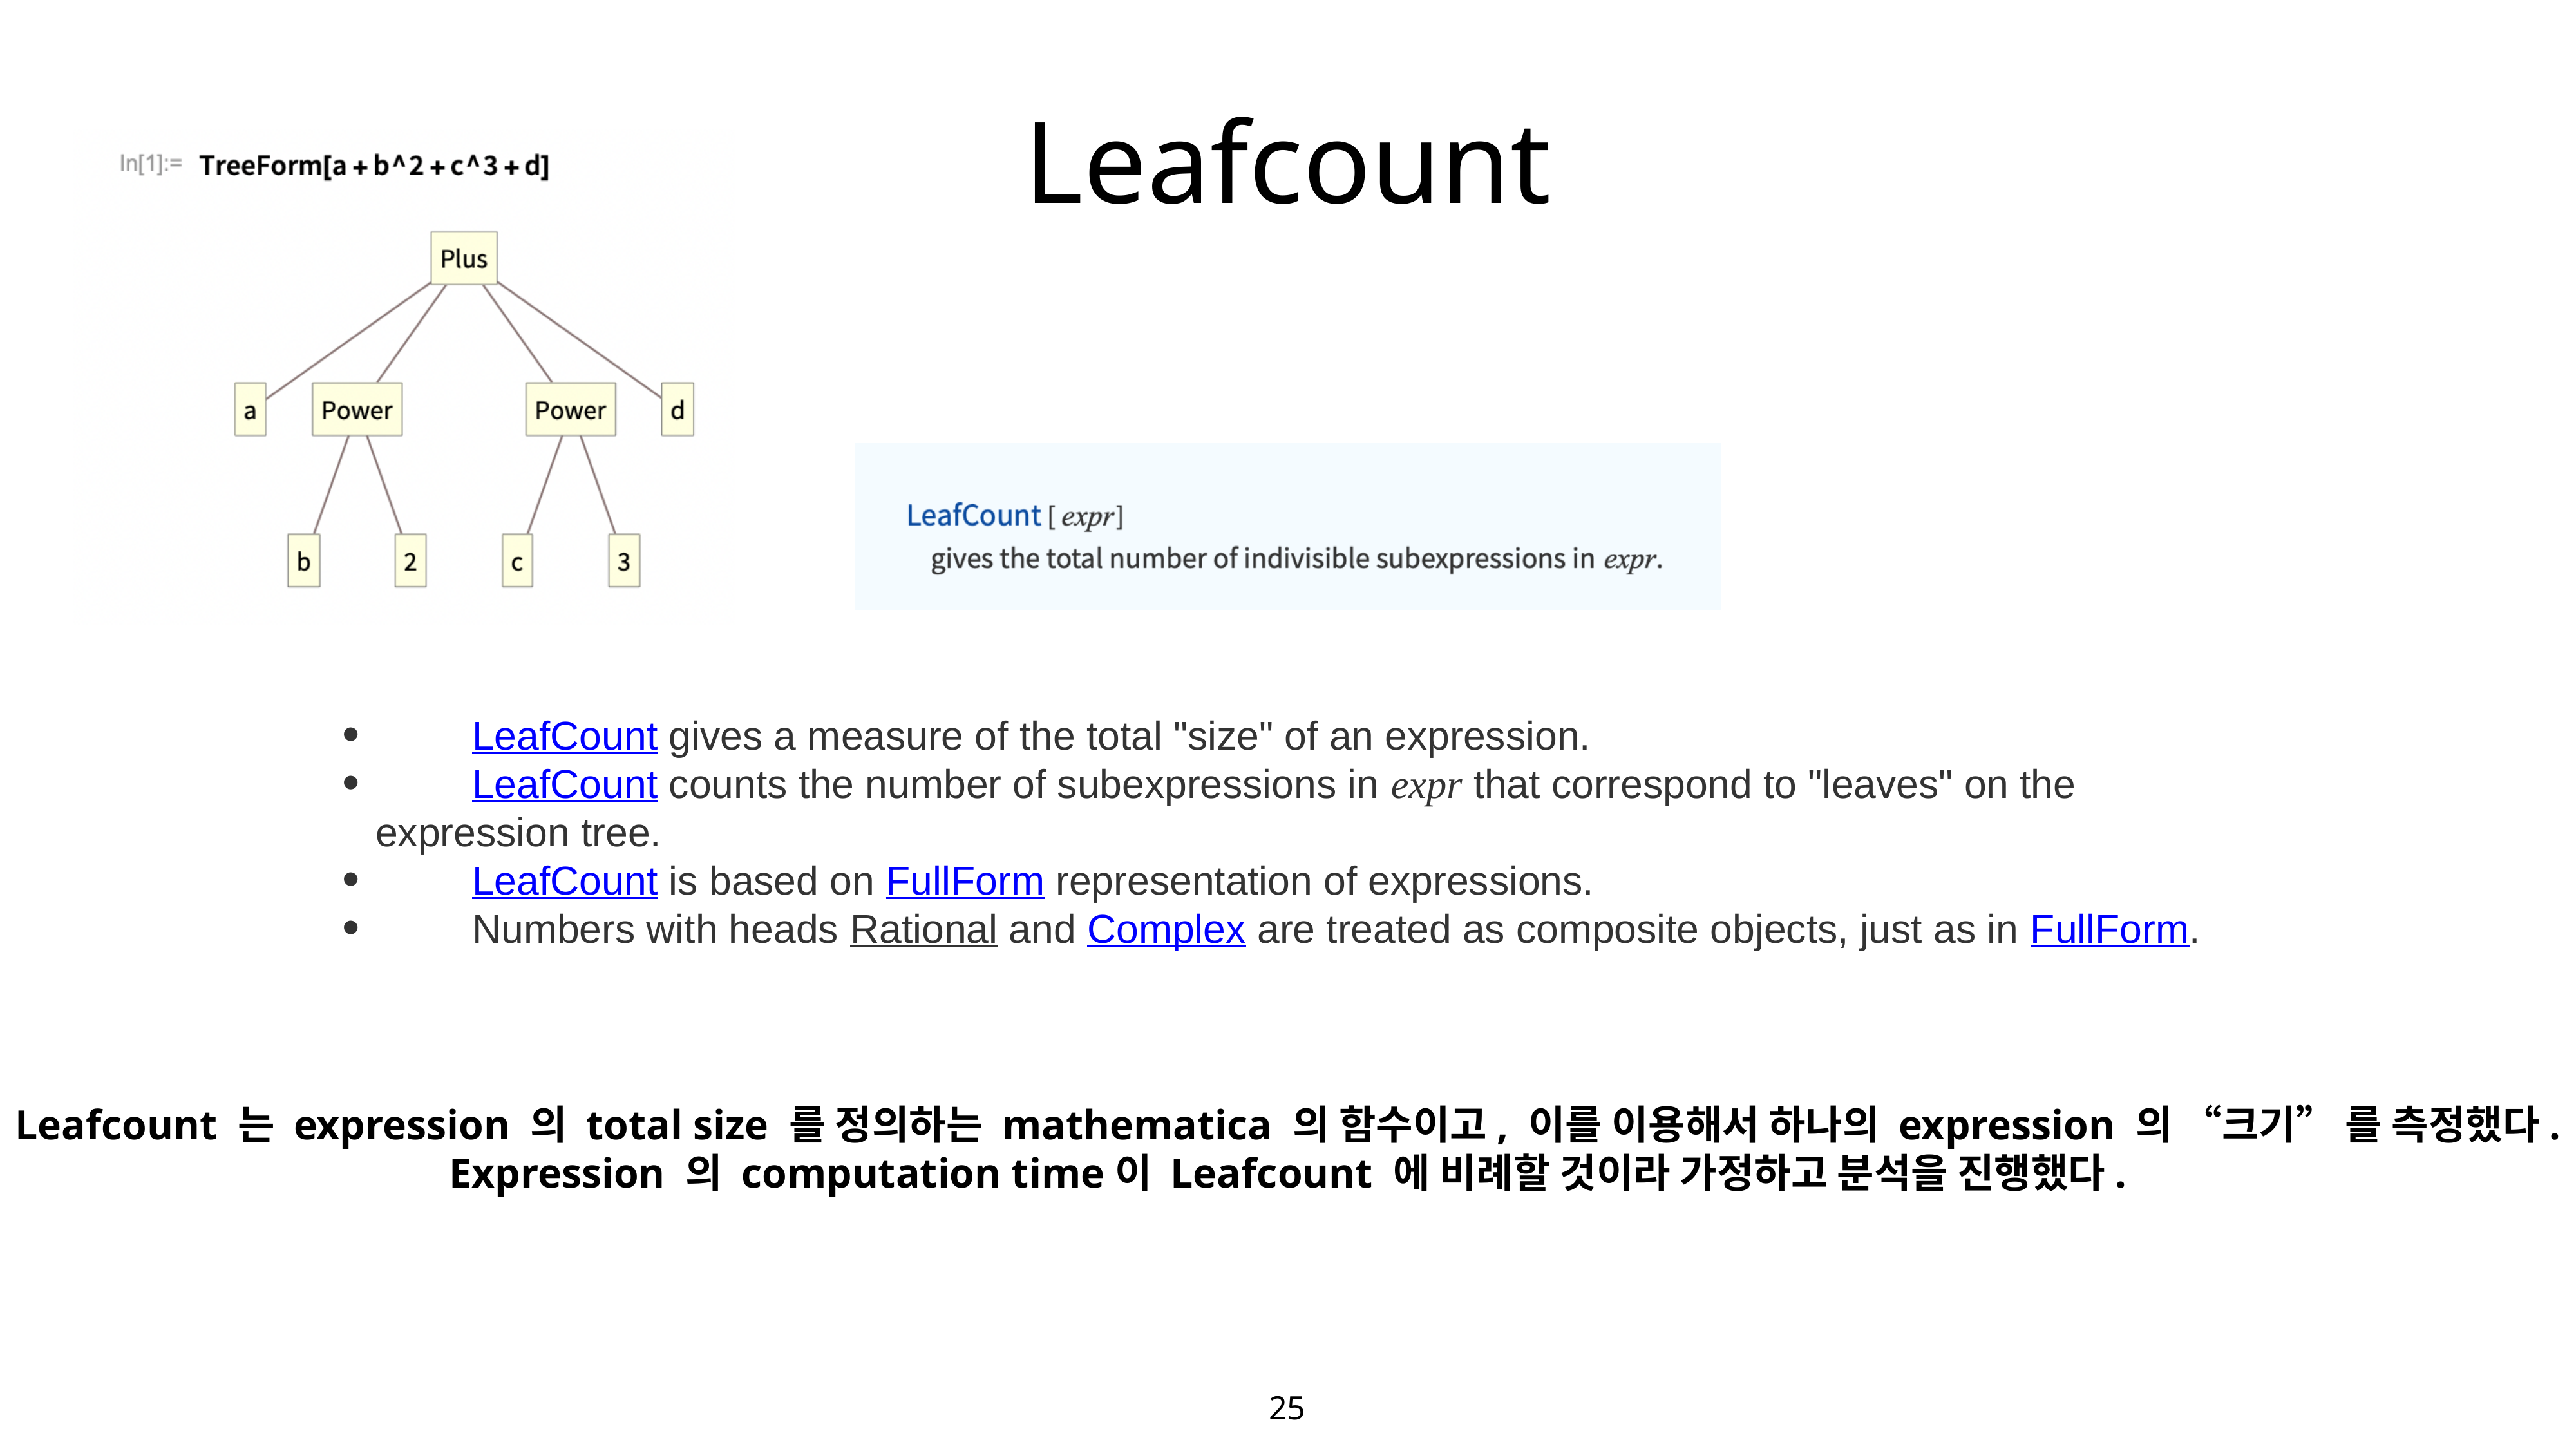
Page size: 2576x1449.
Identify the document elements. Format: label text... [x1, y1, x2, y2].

text_box Leafcount 는 expression 의 total size 를 정의하는 mathematica 의 함수이고, 이를 이용해서 하나의 expression 의 “크기” 를 측정했다. Expression 의 computation time이 Leafcount 에 비례할 것이라 가정하고 분석을 진행했다. [10, 1094, 2566, 1202]
text_box LeafCount gives a measure of the total "size" of an expression. LeafCount counts the number of subexpressions in expr that correspond to "leaves" on the expression tree. LeafCount is based on FullForm representation of expressions. Numbers with heads Rational and Complex are treated as composite objects, just as in FullForm. [322, 704, 2217, 957]
title Leafcount [178, 37, 2398, 279]
picture [854, 442, 1721, 610]
picture [73, 129, 735, 625]
slide_number 25 [1263, 1381, 1312, 1431]
